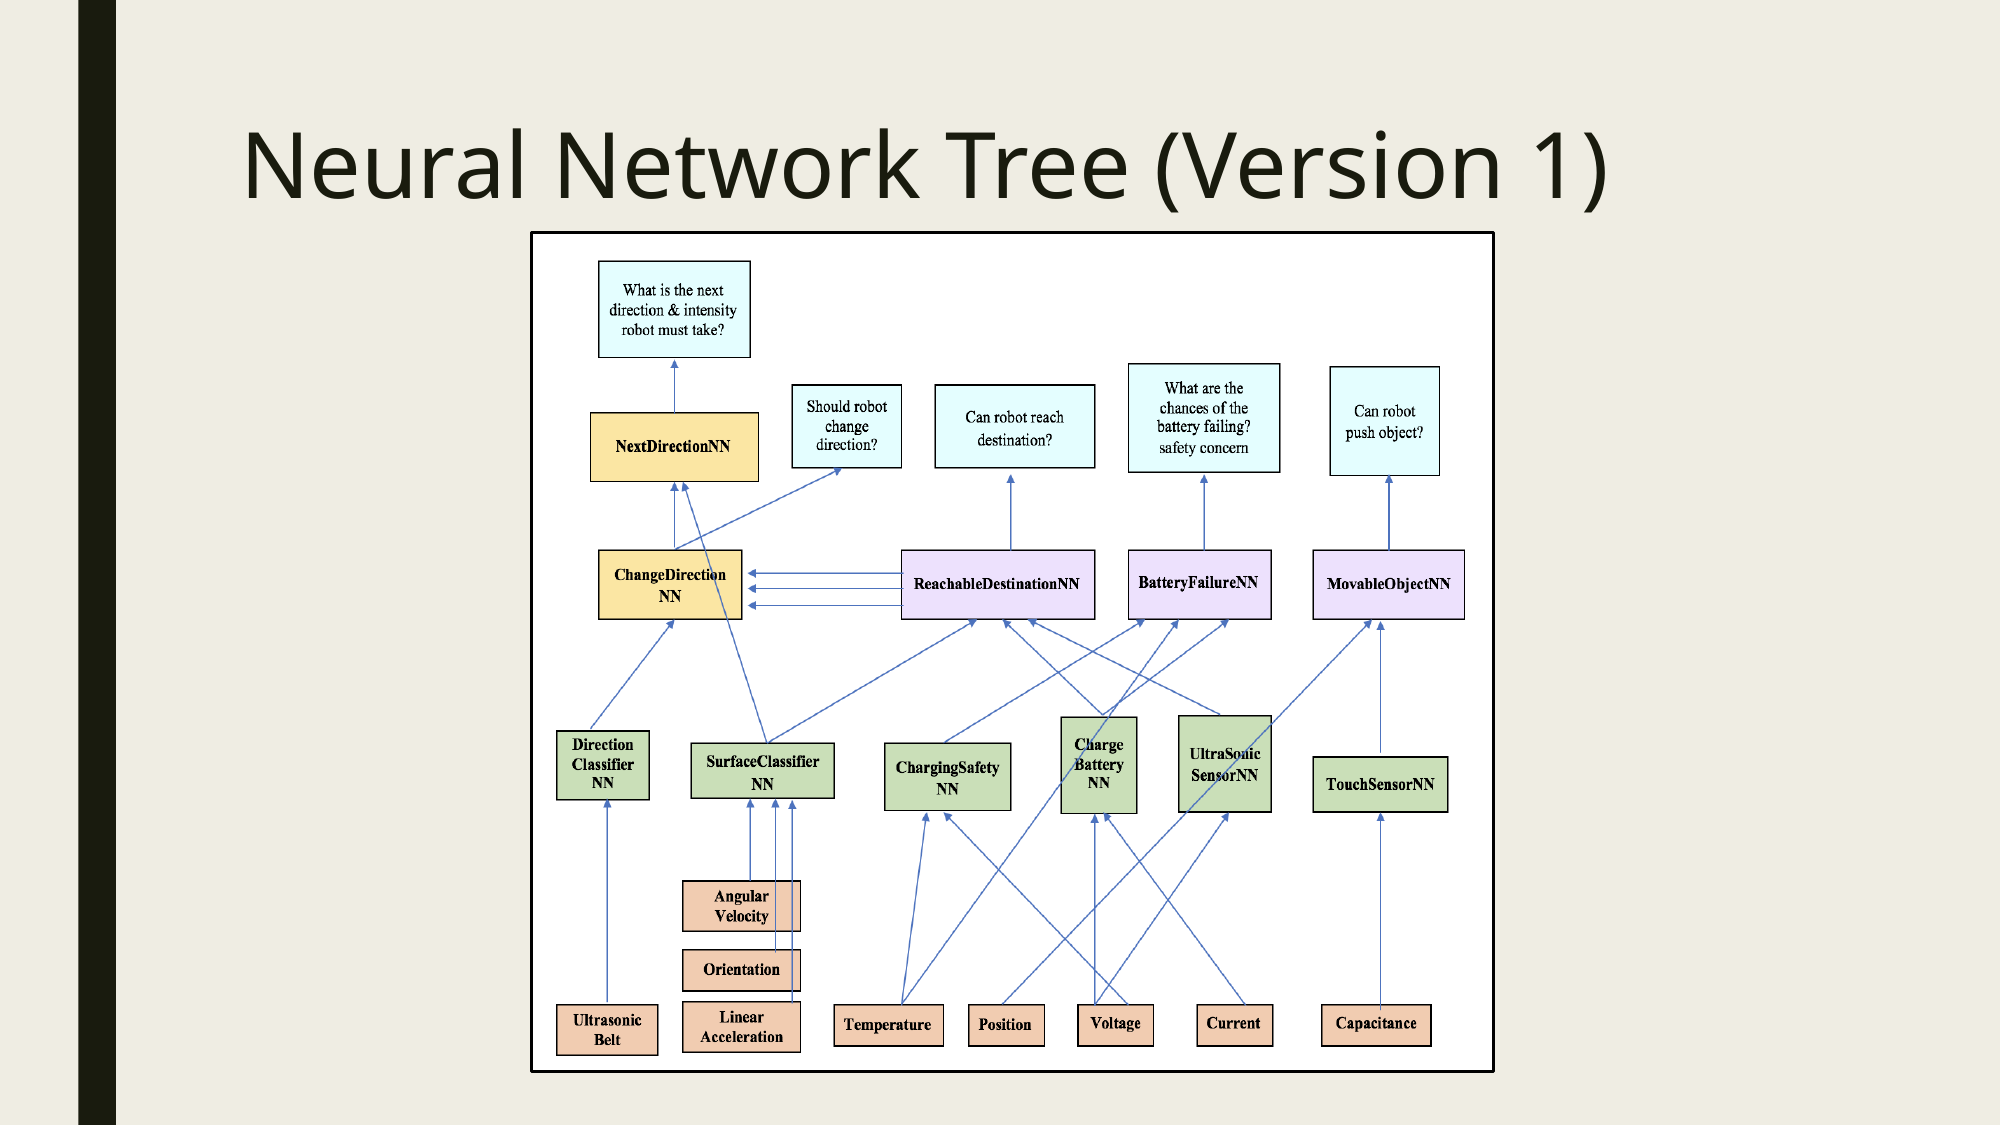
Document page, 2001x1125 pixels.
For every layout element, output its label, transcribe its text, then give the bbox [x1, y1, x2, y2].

title Neural Network Tree (Version 1) [225, 112, 1800, 357]
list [532, 234, 1493, 1071]
